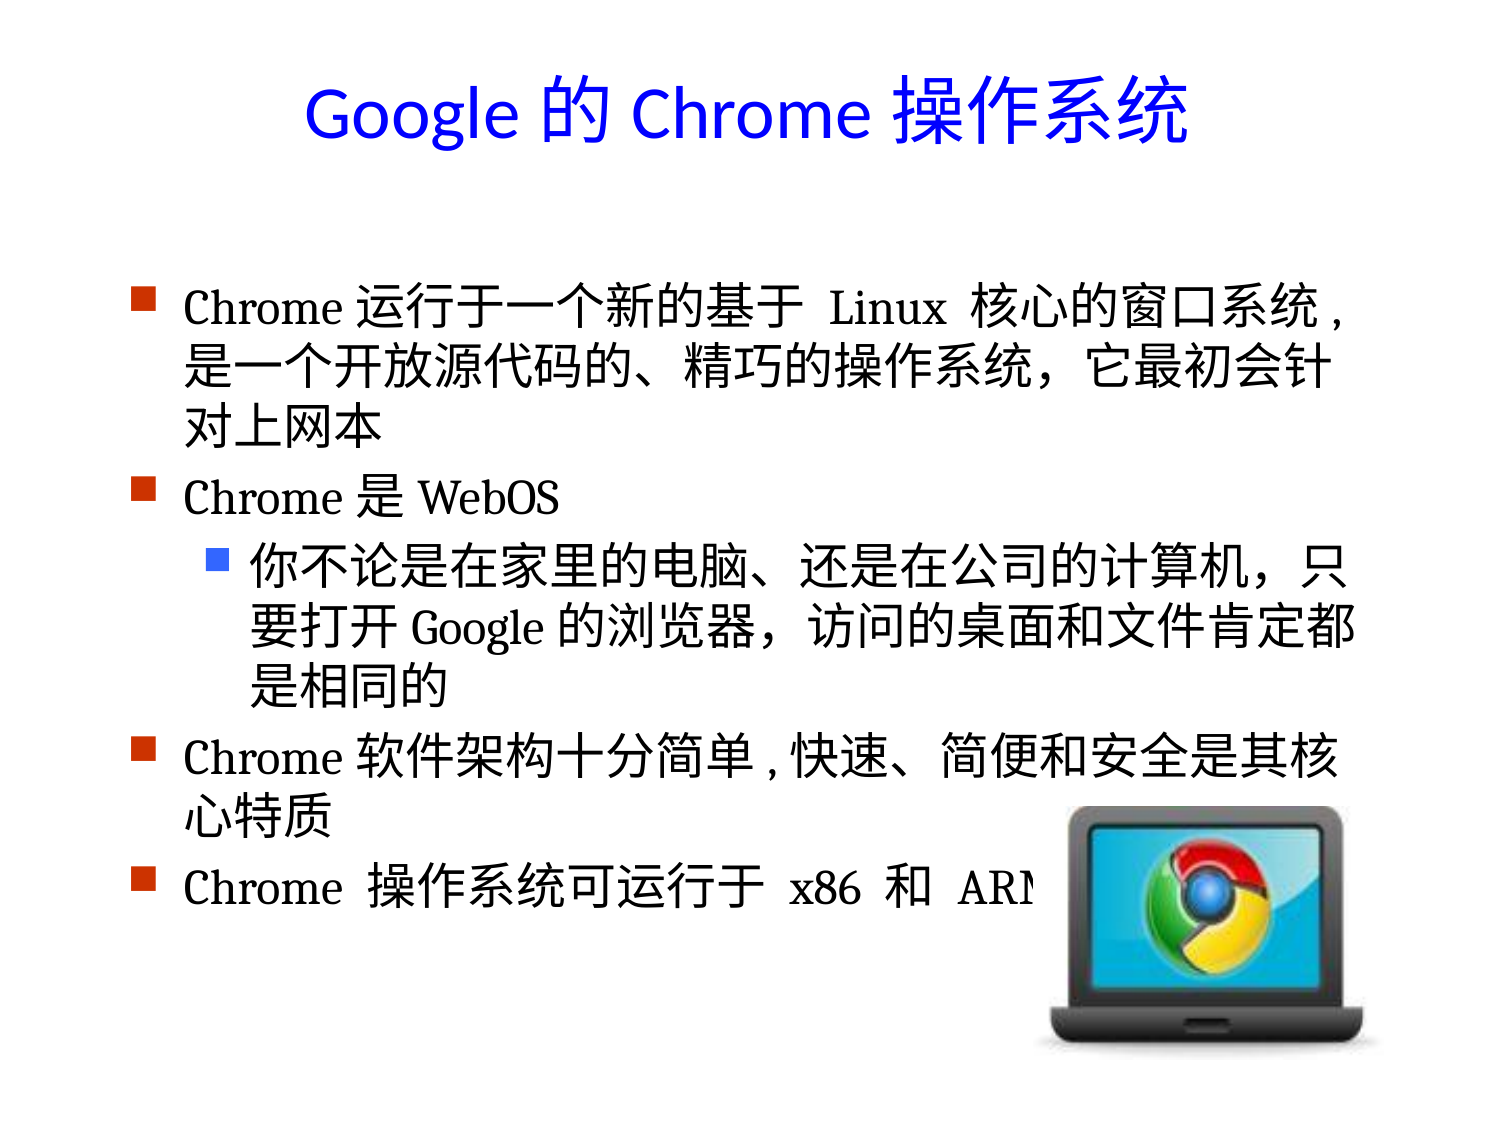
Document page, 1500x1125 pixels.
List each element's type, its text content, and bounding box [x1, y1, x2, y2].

list Chrome运行于一个新的基于 Linux 核心的窗口系统,是一个开放源代码的、精巧的操作系统，它最初会针对上网本 Chrome是WebOS 你不论是在家里的电脑、还是在公司的计算机，只要打开Google的浏览器，访问的桌面和文件肯定都是相同的 Chrome软件架构十分简单,快速、简便和安全是其核心特质 Chrome 操作系统可运行于 x86 和 ARM 芯片 [112, 266, 1388, 1001]
title Google的Chrome操作系统 [64, 0, 1448, 162]
picture [1033, 806, 1384, 1061]
